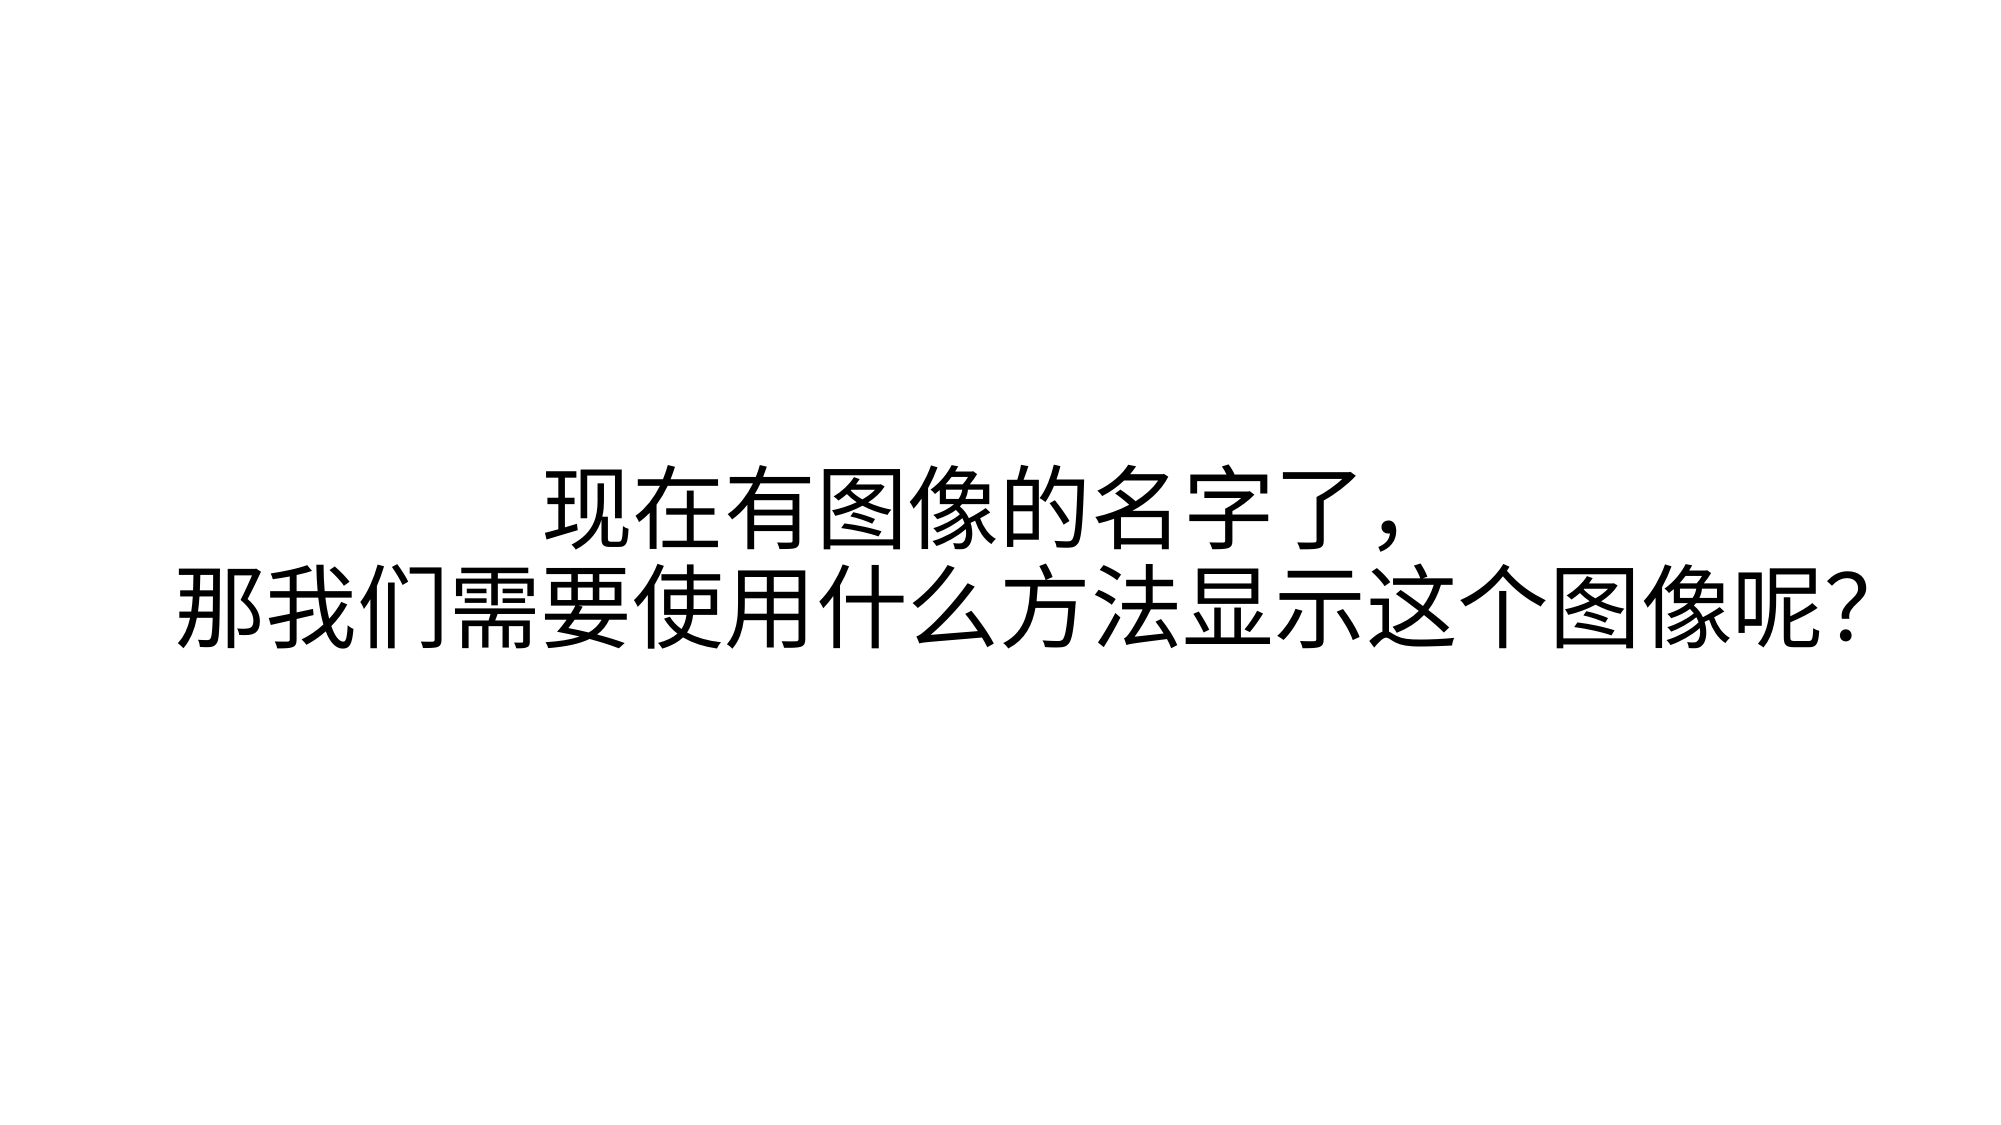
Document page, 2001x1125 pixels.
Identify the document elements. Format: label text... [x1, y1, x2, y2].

title 现在有图像的名字了， 那我们需要使用什么方法显示这个图像呢？ [137, 453, 1863, 672]
